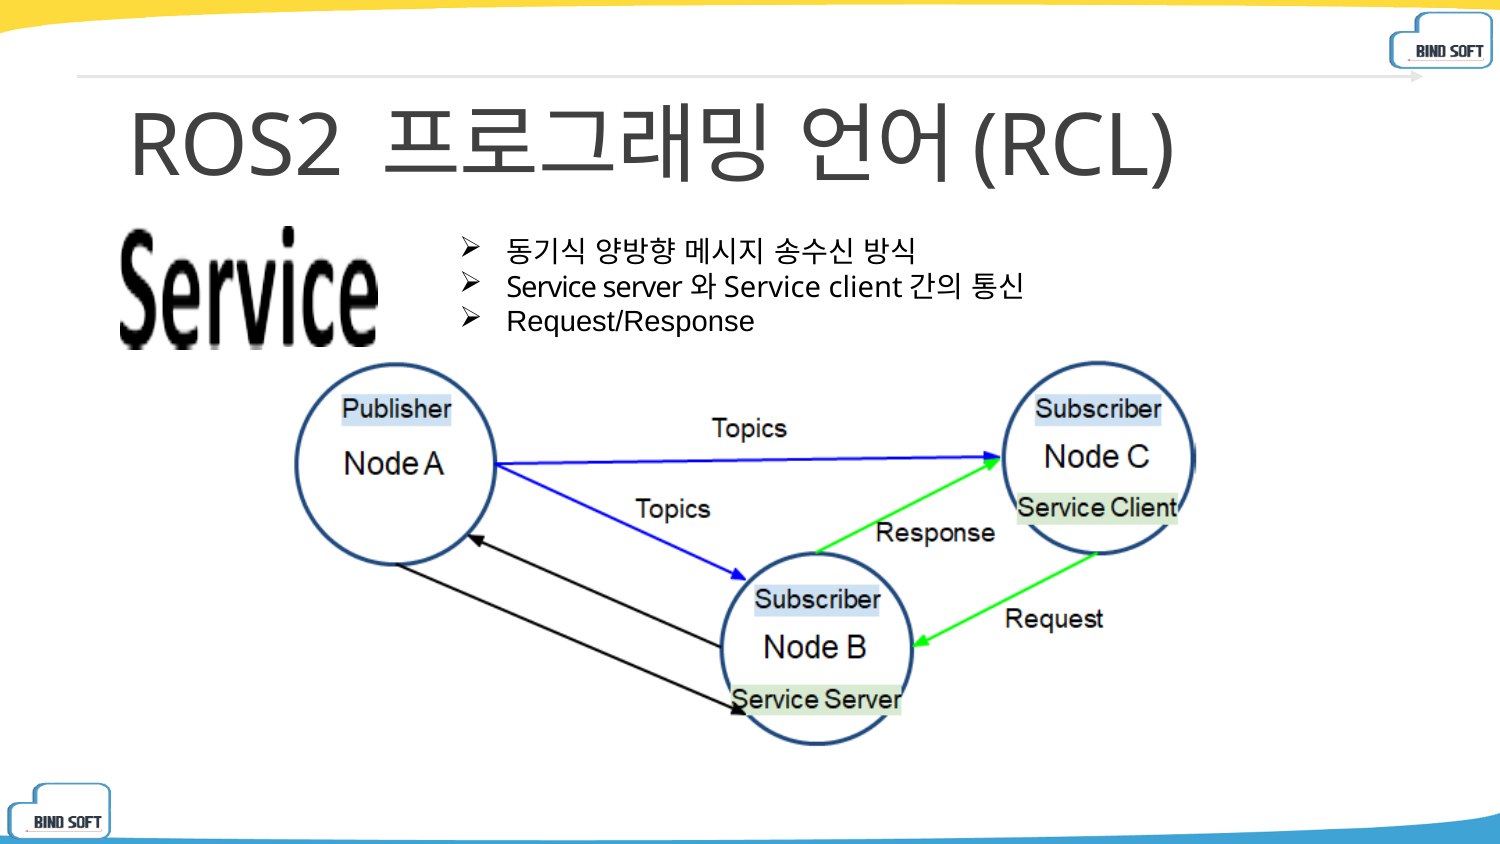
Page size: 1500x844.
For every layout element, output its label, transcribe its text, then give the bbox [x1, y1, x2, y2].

text_box ROS2 프로그래밍 언어(RCL) [112, 21, 1350, 201]
picture [0, 752, 1500, 844]
picture [0, 0, 1500, 72]
text_box 동기식 양방향 메시지 송수신 방식 Service server와Service client간의 통신 Request/Response [381, 231, 1075, 338]
picture [120, 226, 378, 351]
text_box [274, 346, 1213, 760]
